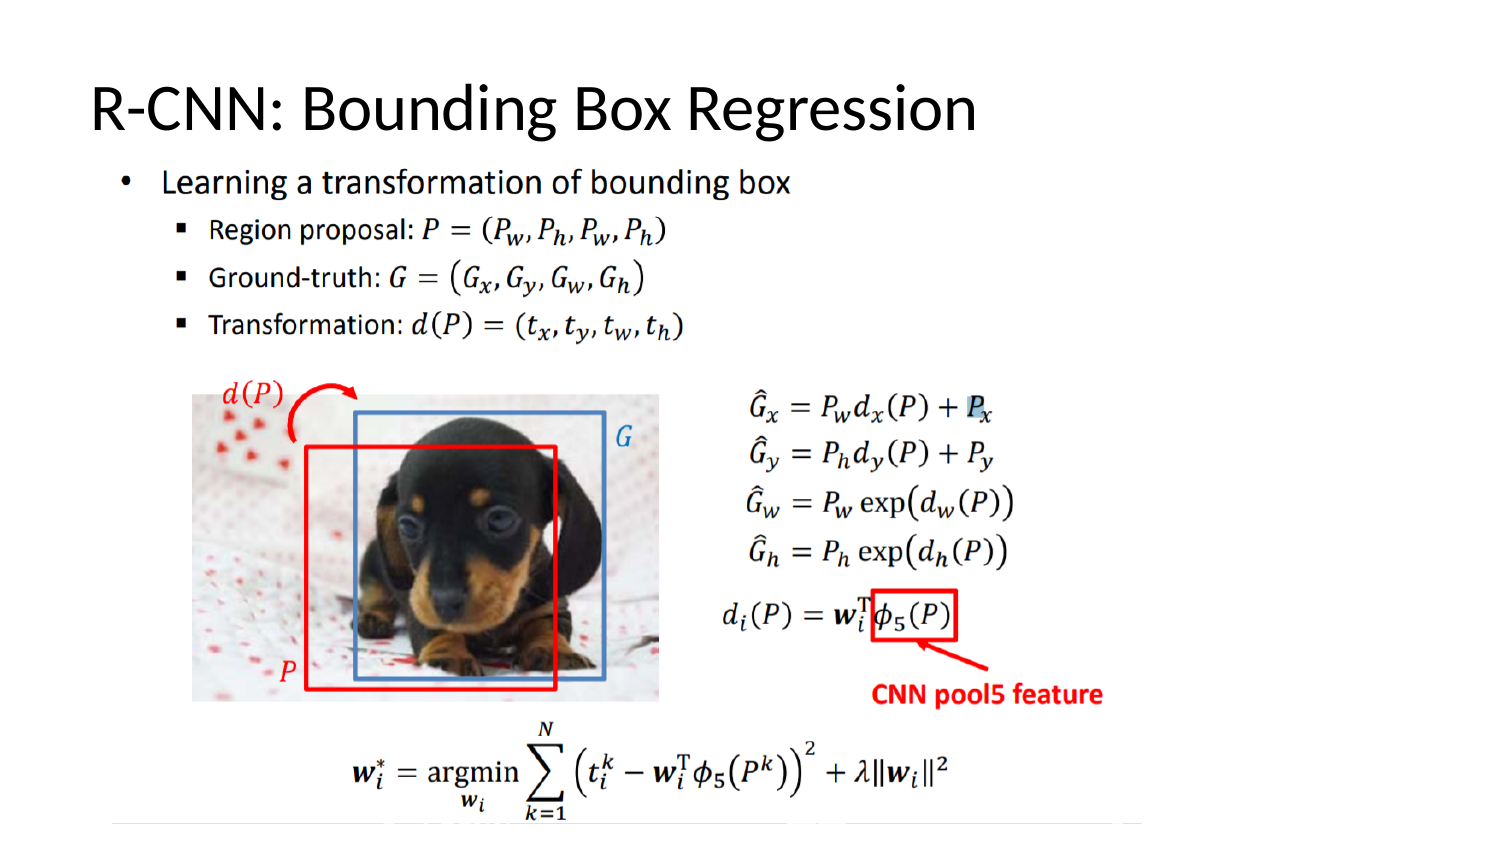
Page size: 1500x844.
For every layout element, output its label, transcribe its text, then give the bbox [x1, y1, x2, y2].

title R-CNN: Bounding Box Regression [75, 33, 1425, 175]
picture [111, 164, 1142, 825]
